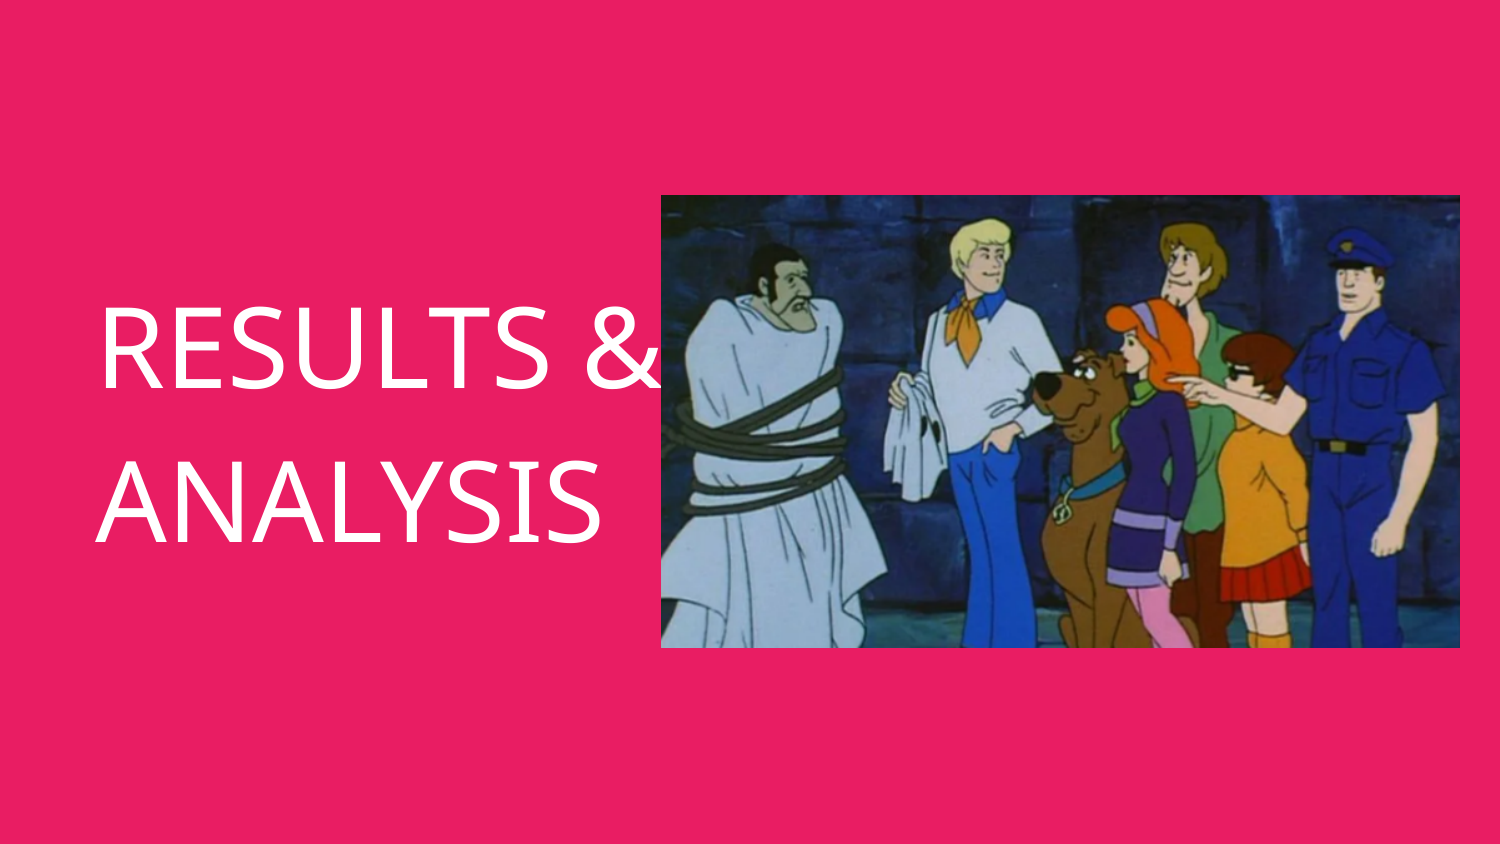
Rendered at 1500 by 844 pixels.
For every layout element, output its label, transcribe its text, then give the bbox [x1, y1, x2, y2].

title RESULTS & ANALYSIS [80, 86, 1012, 757]
picture [660, 195, 1461, 648]
